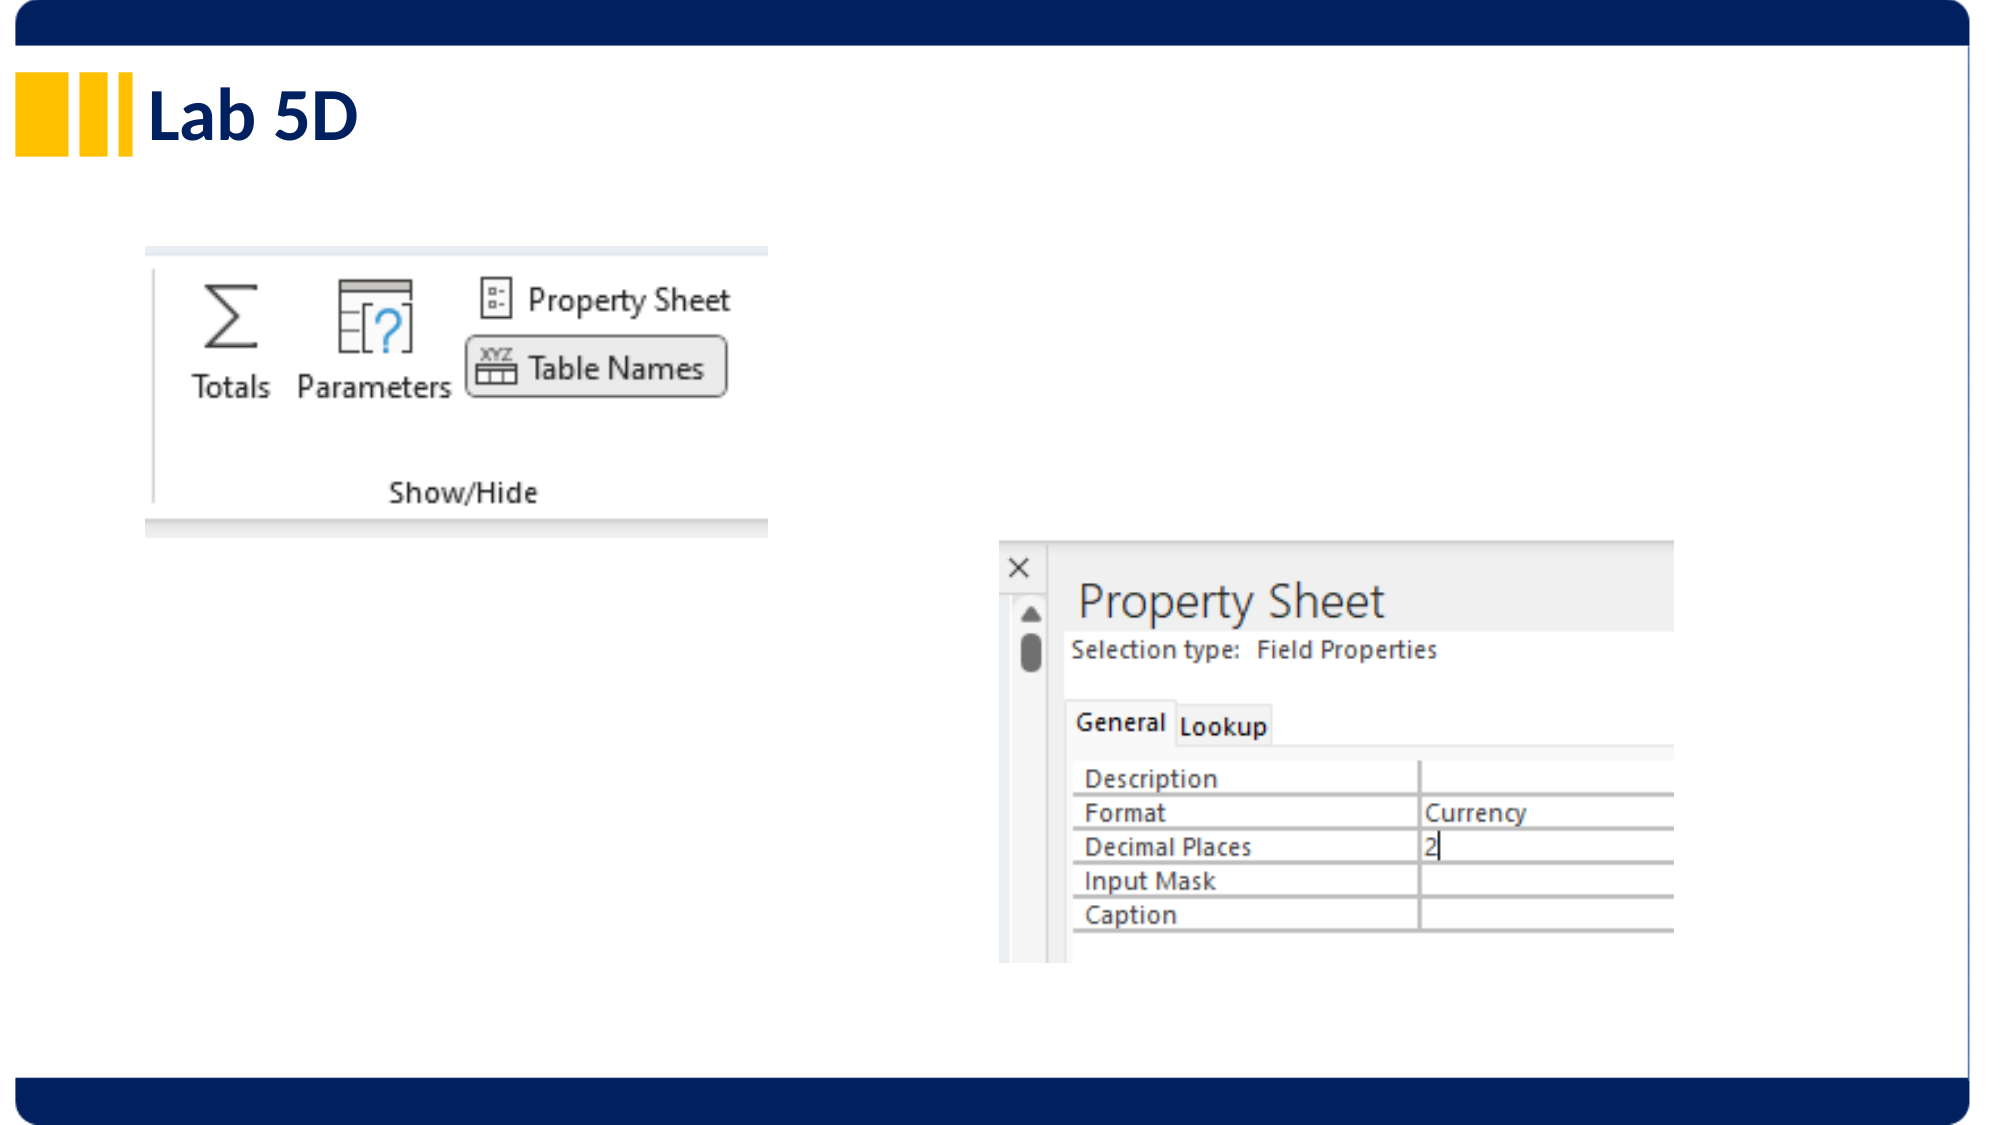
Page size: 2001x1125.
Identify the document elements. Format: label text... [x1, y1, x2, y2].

picture [0, 0, 2001, 1125]
text_box Lab 5D [133, 60, 458, 172]
